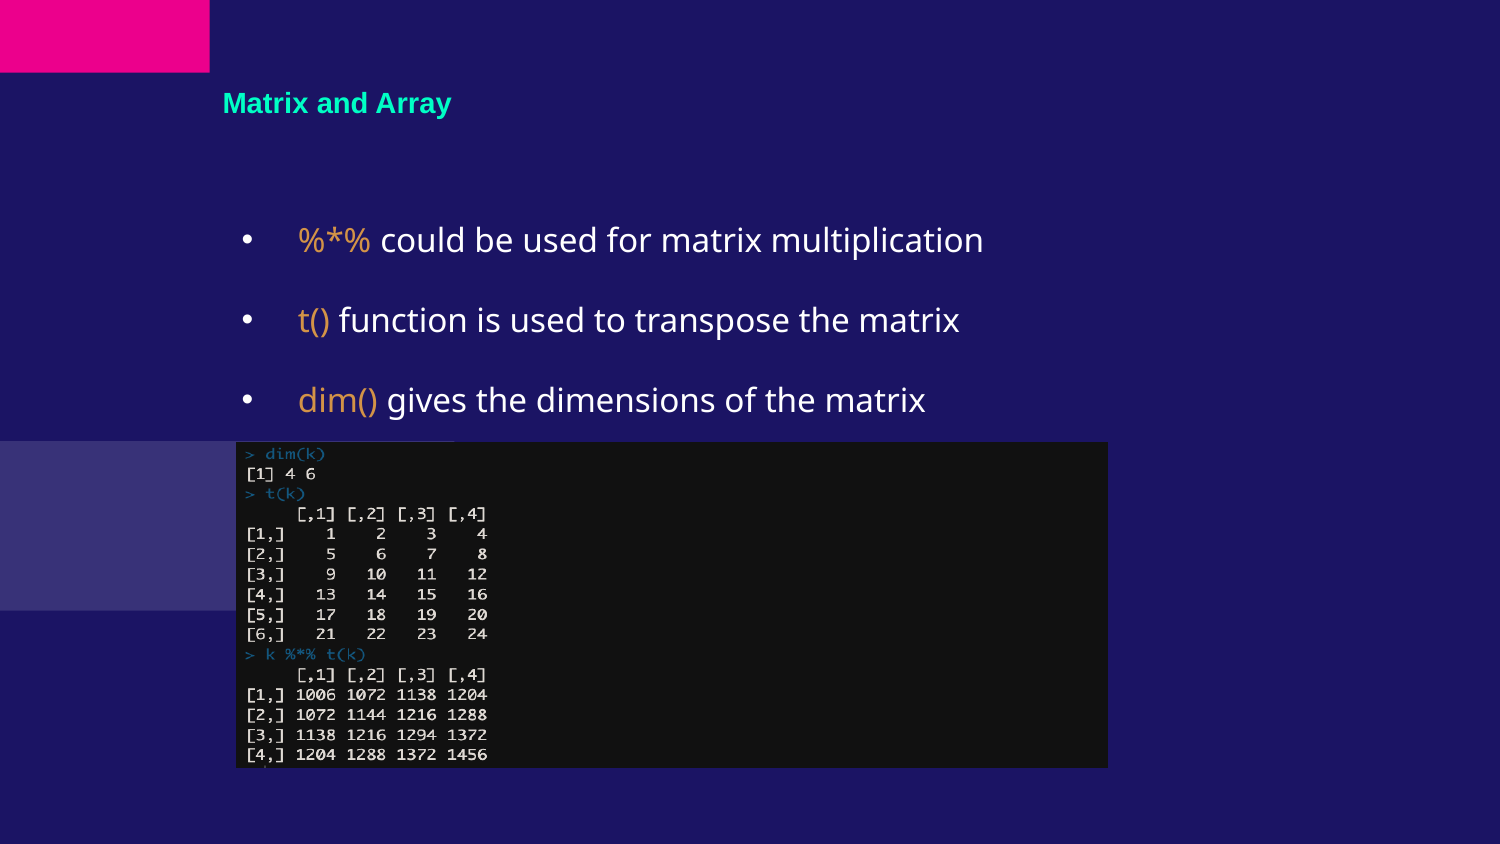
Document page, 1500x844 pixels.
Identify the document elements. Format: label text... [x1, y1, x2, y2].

picture [236, 441, 1108, 768]
subtitle %*% could be used for matrix multiplication t() function is used to transpose the matrix dim() gives the dimensions of the matrix [207, 197, 1211, 481]
text_box Matrix and Array [207, 76, 561, 140]
